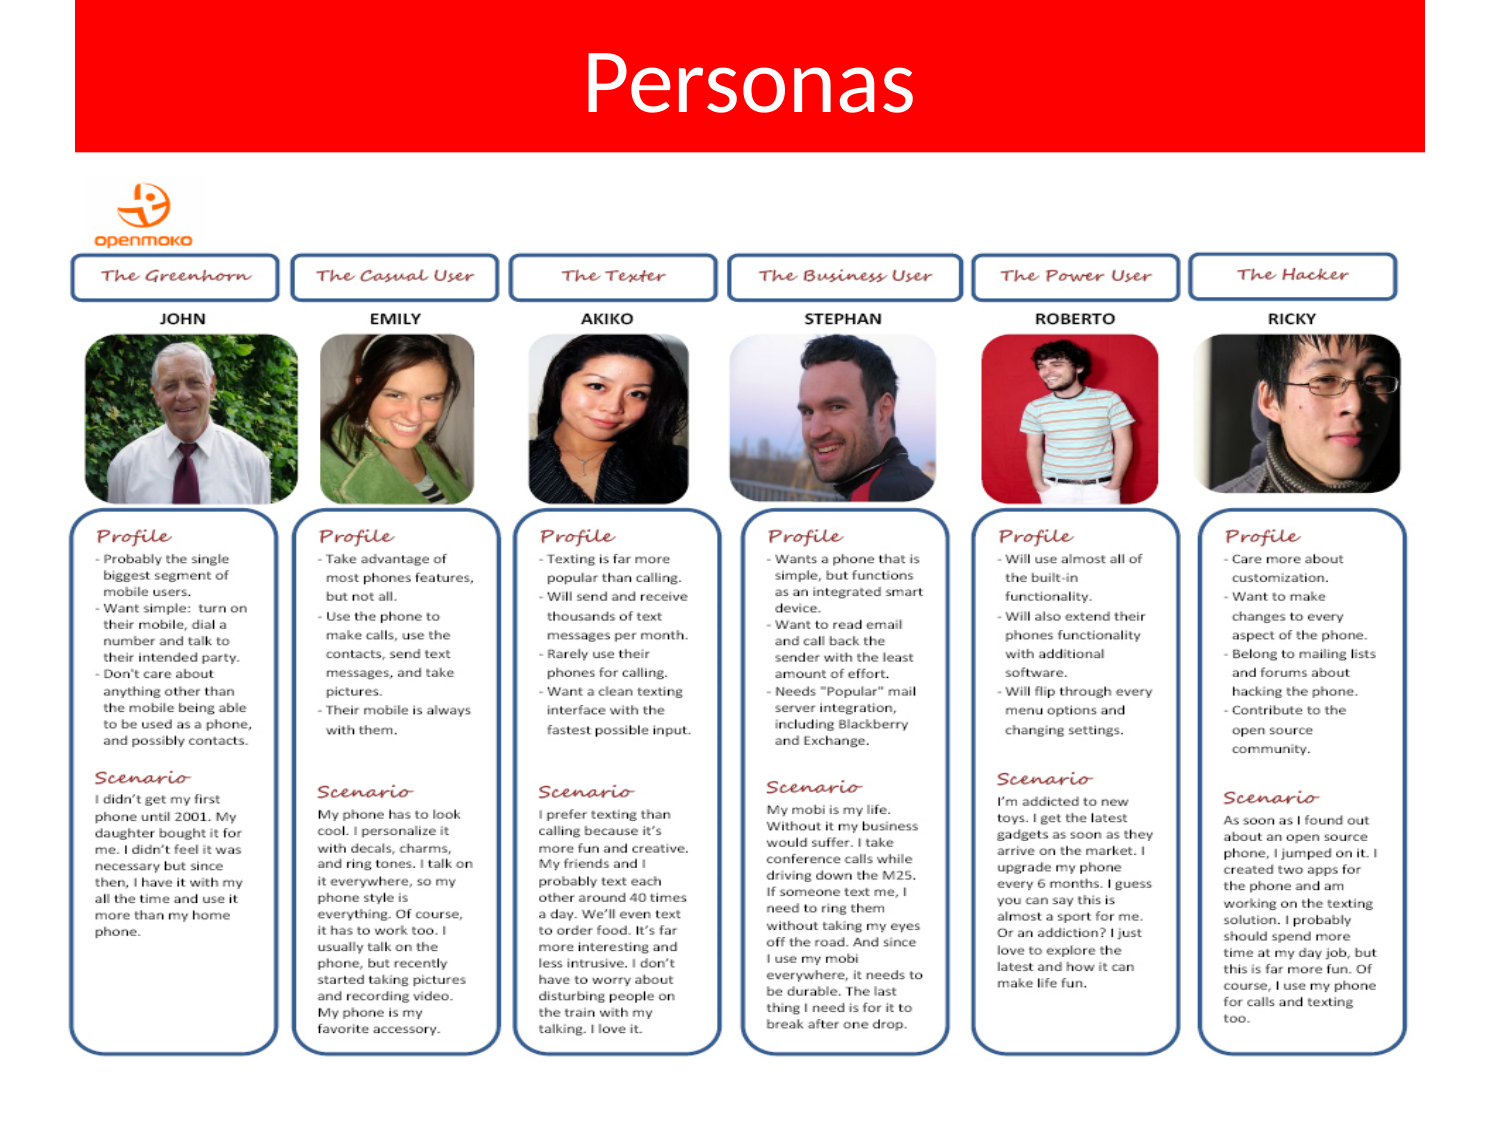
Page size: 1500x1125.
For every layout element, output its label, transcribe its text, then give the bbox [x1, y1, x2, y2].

picture [34, 152, 1466, 1067]
title Personas [75, 0, 1425, 151]
